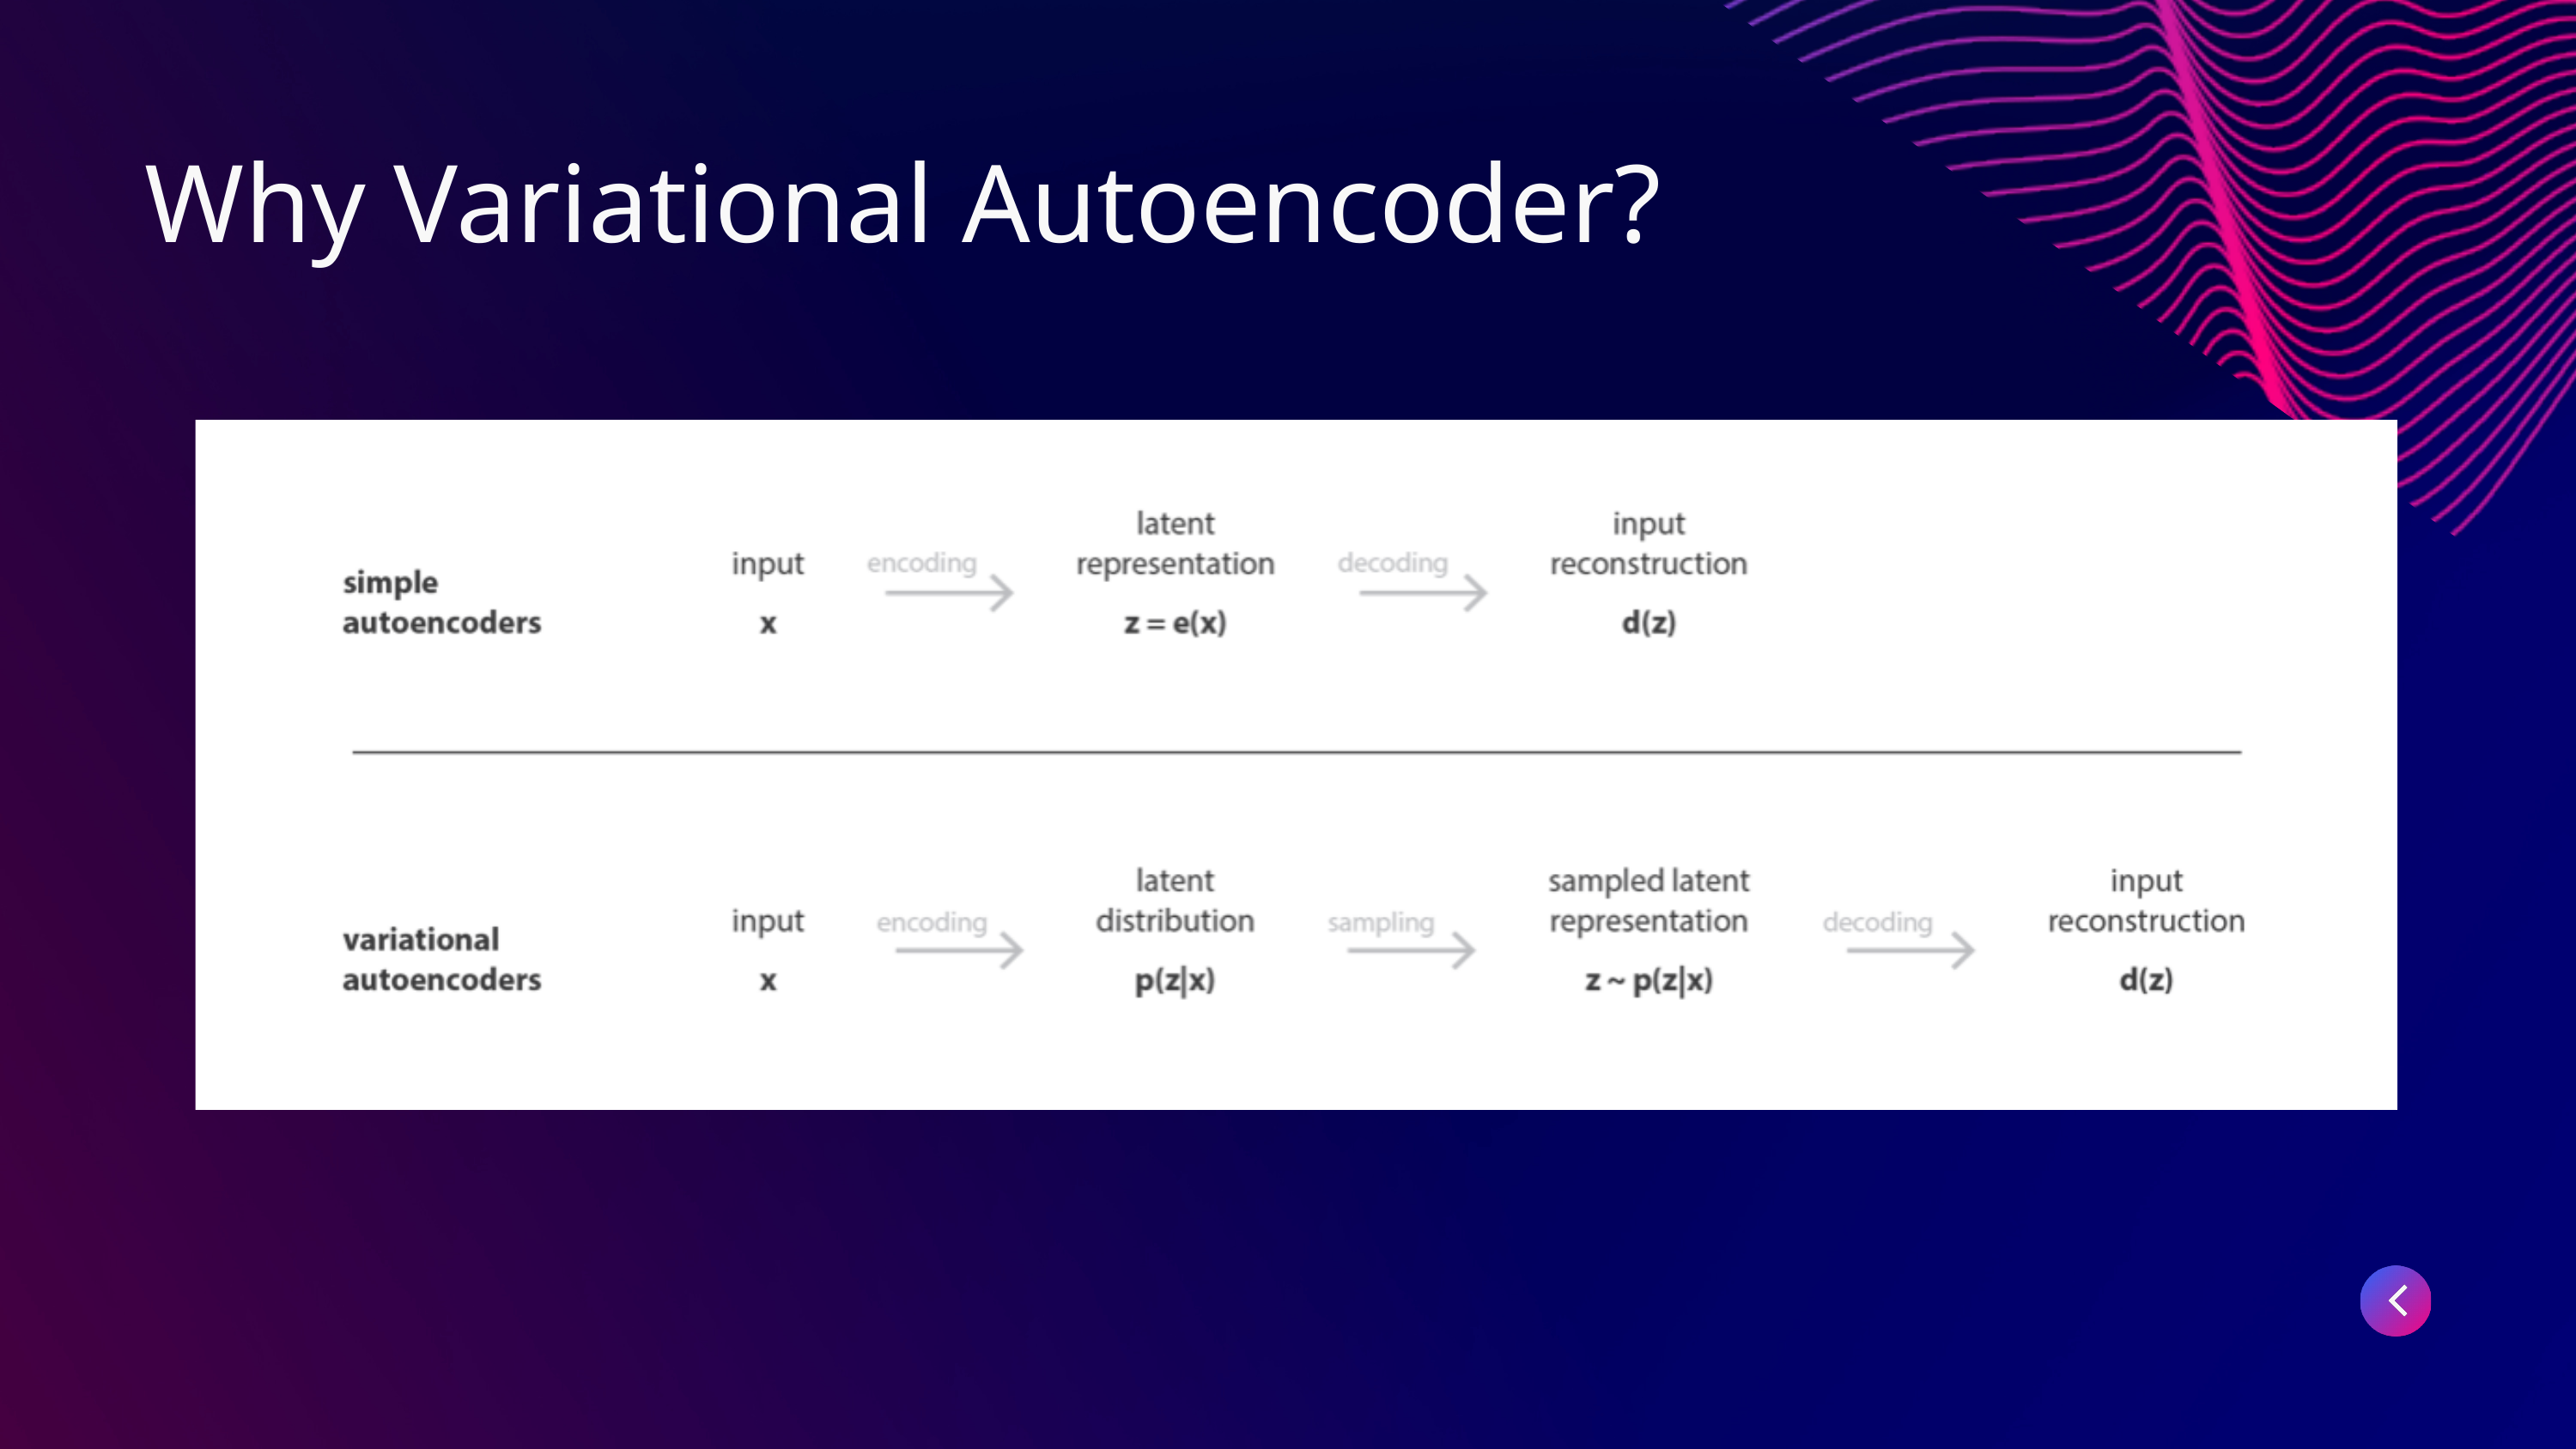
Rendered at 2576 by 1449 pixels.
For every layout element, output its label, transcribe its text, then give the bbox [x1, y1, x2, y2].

text_box [1716, 0, 2576, 625]
text_box [195, 420, 2397, 1110]
text_box [0, 0, 2576, 1449]
text_box Why Variational Autoencoder? [144, 134, 2079, 264]
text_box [2360, 1264, 2432, 1337]
